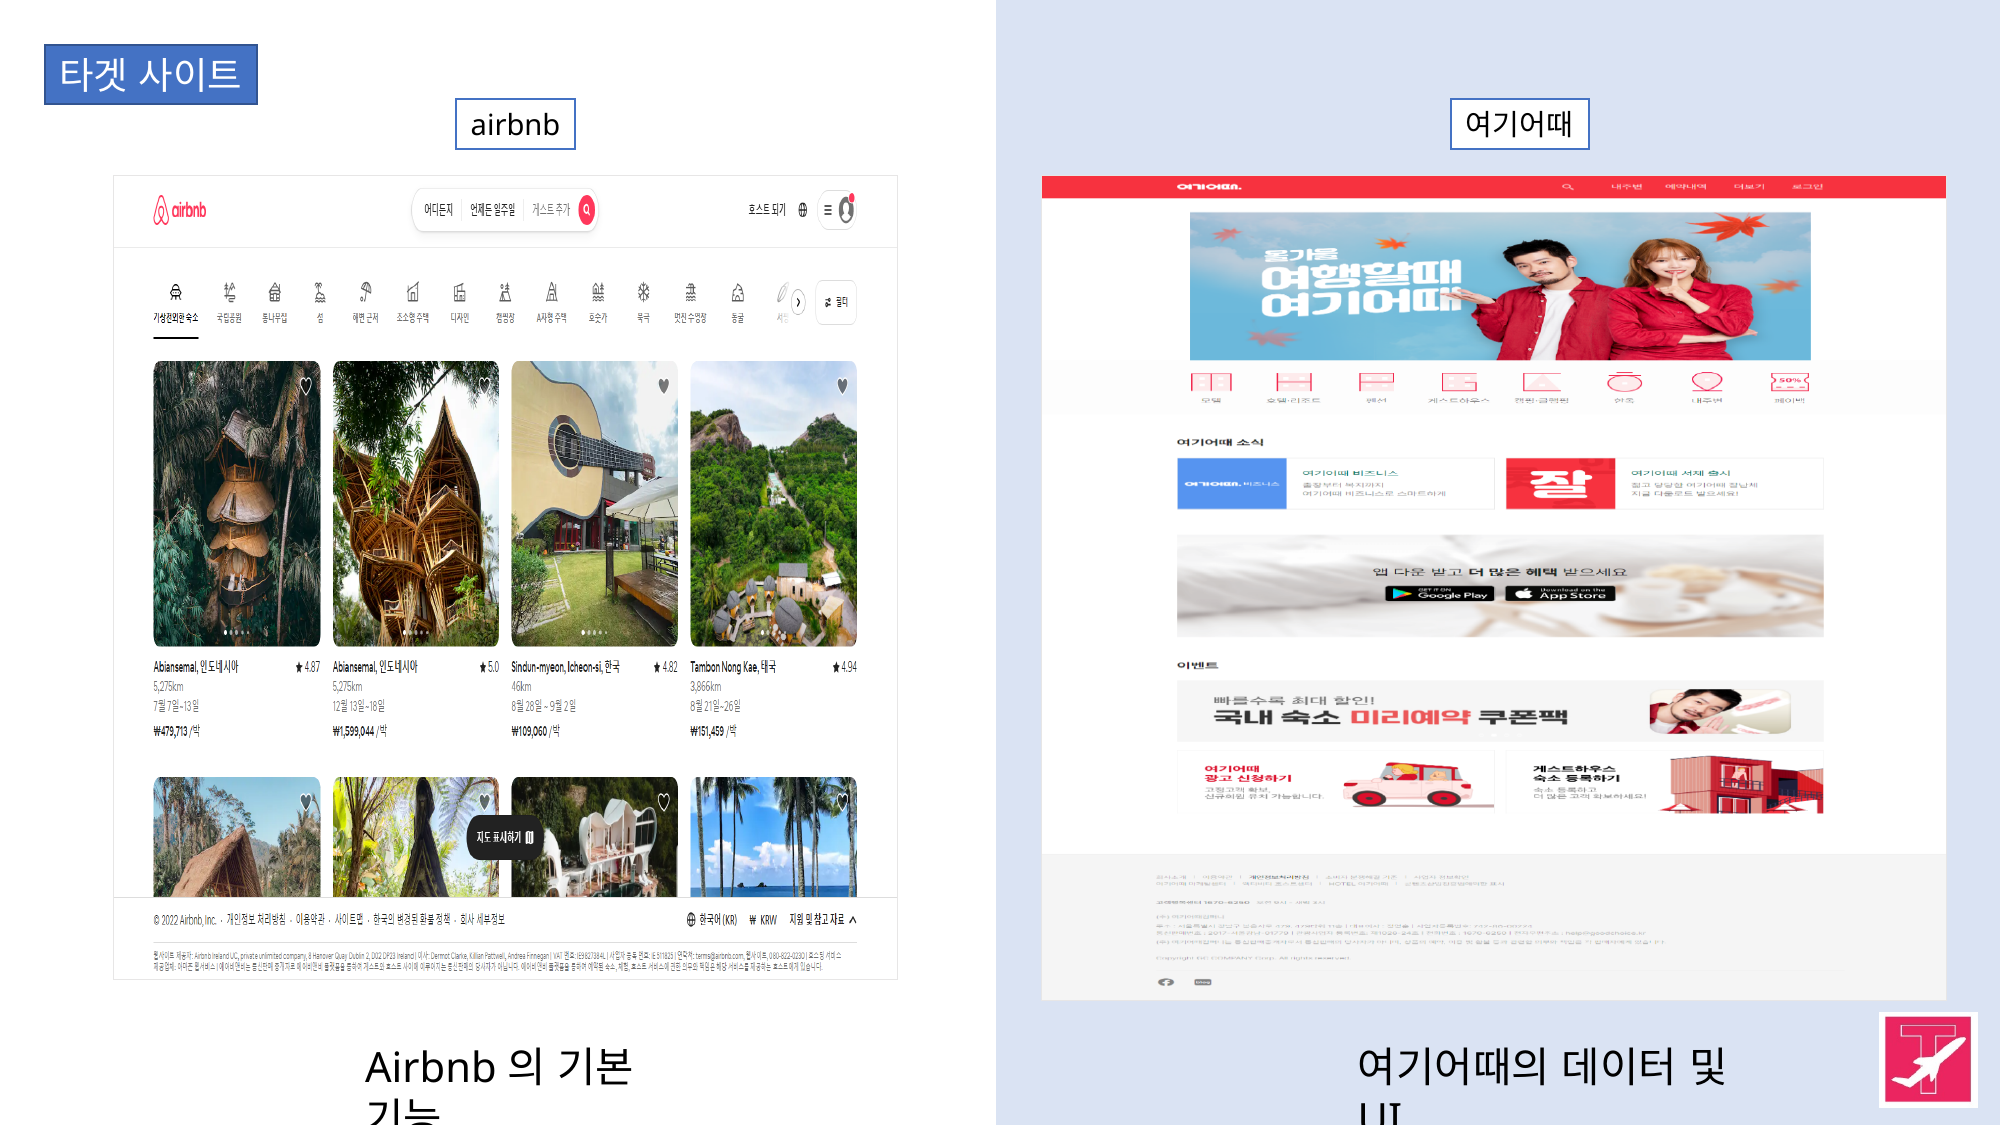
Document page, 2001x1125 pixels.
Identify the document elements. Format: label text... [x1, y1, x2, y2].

text_box 여기어때 [1450, 98, 1590, 150]
text_box [992, 0, 2000, 1125]
text_box 여기어때의 데이터 및 UI [1342, 1033, 1755, 1125]
picture [113, 175, 898, 980]
picture [1879, 1012, 1978, 1109]
text_box 타겟 사이트 [44, 44, 258, 105]
picture [1040, 175, 1947, 1001]
text_box airbnb [455, 98, 576, 150]
text_box Airbnb의 기본 기능 [350, 1033, 705, 1125]
